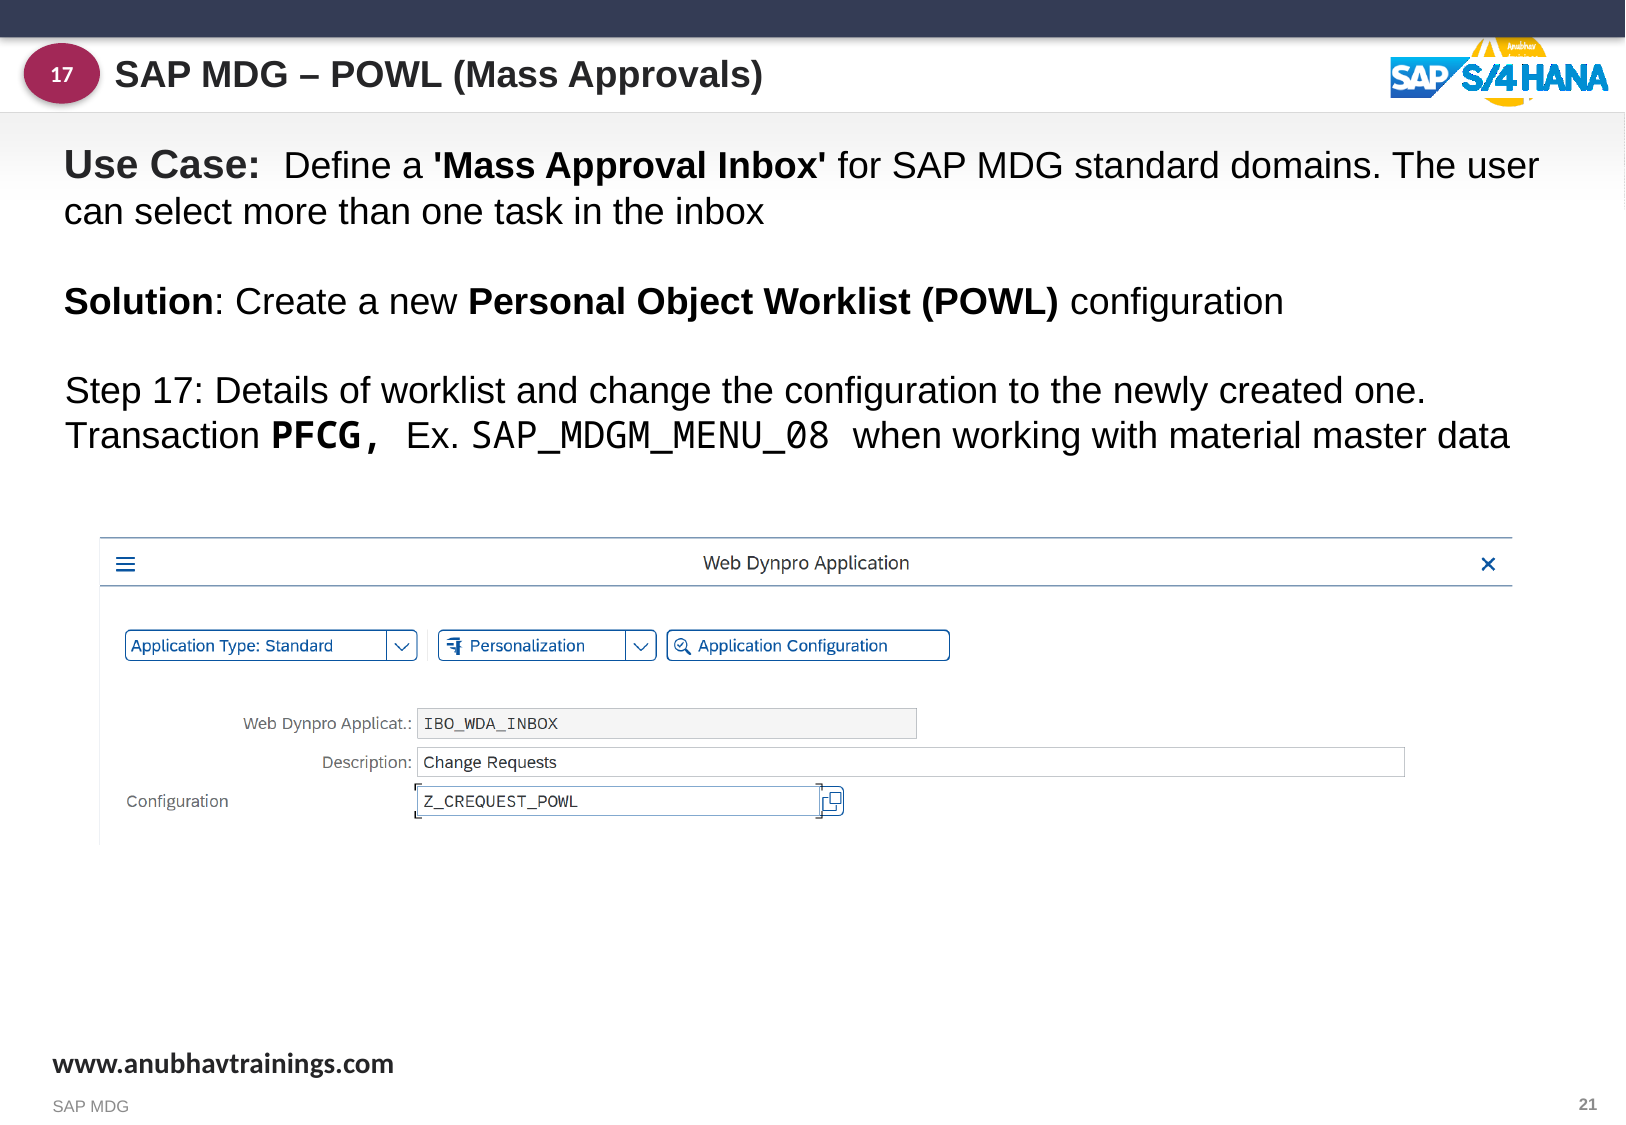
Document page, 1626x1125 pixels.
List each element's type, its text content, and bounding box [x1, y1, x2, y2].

picture [1438, 38, 1609, 112]
text_box 17 [23, 42, 101, 105]
text_box SAP MDG – POWL (Mass Approvals) [99, 42, 1438, 103]
picture [0, 113, 1625, 210]
text_box Step 17: Details of worklist and change the configuration to the newly created one. Transaction PFCG, Ex. SAP_MDGM_MENU_08 when working with material master data [50, 358, 1588, 464]
text_box [0, 0, 1625, 38]
picture [99, 537, 1513, 845]
title Use Case: Define a 'Mass Approval Inbox' for SAP MDG standard domains. The user can select more than one task in the inbox Solution: Create a new Personal Object Worklist (POWL) configuration [63, 136, 1588, 327]
